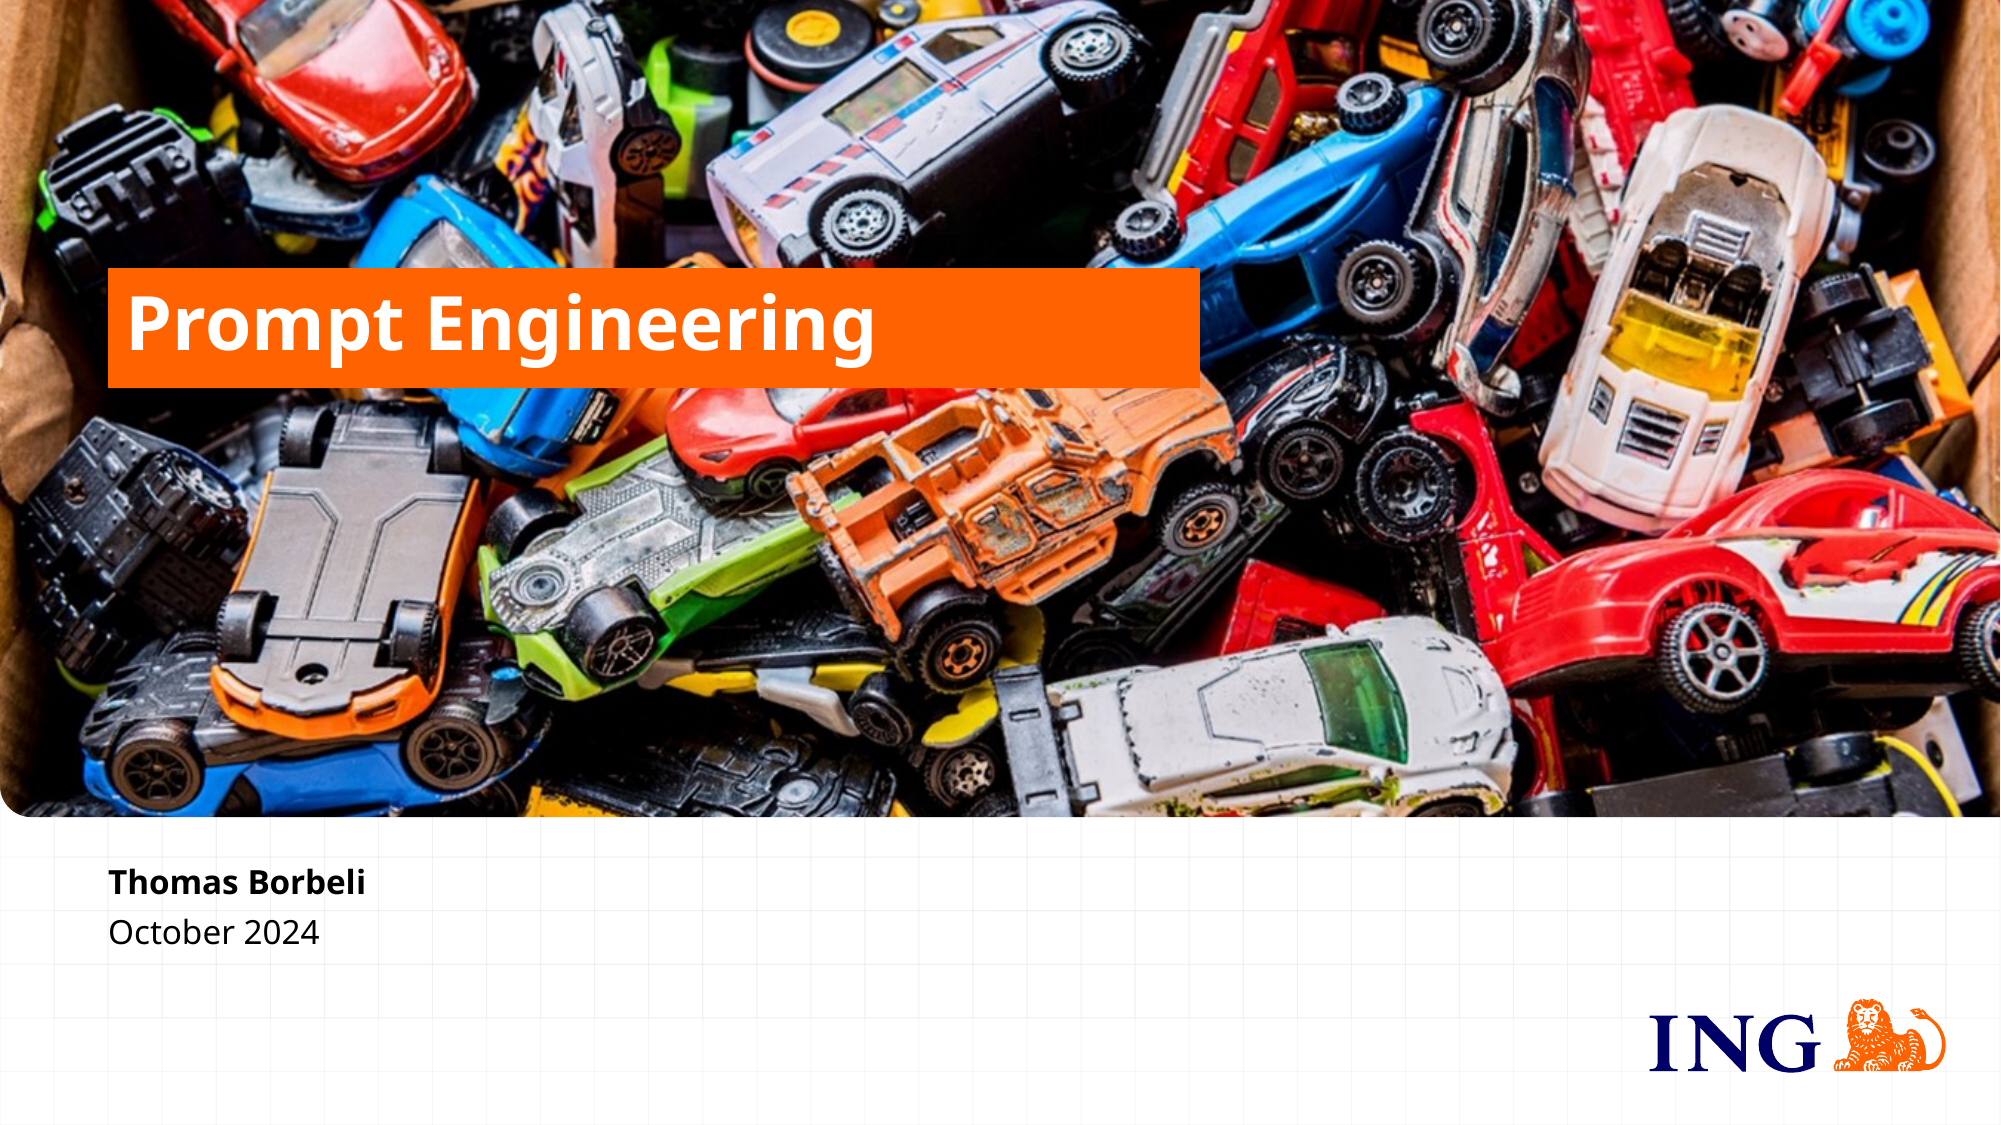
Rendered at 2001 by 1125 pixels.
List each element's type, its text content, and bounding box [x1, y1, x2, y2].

subtitle Thomas Borbeli [108, 865, 971, 914]
text_box [0, 0, 2000, 818]
title Prompt Engineering [108, 268, 1200, 389]
list October 2024 [108, 916, 971, 965]
